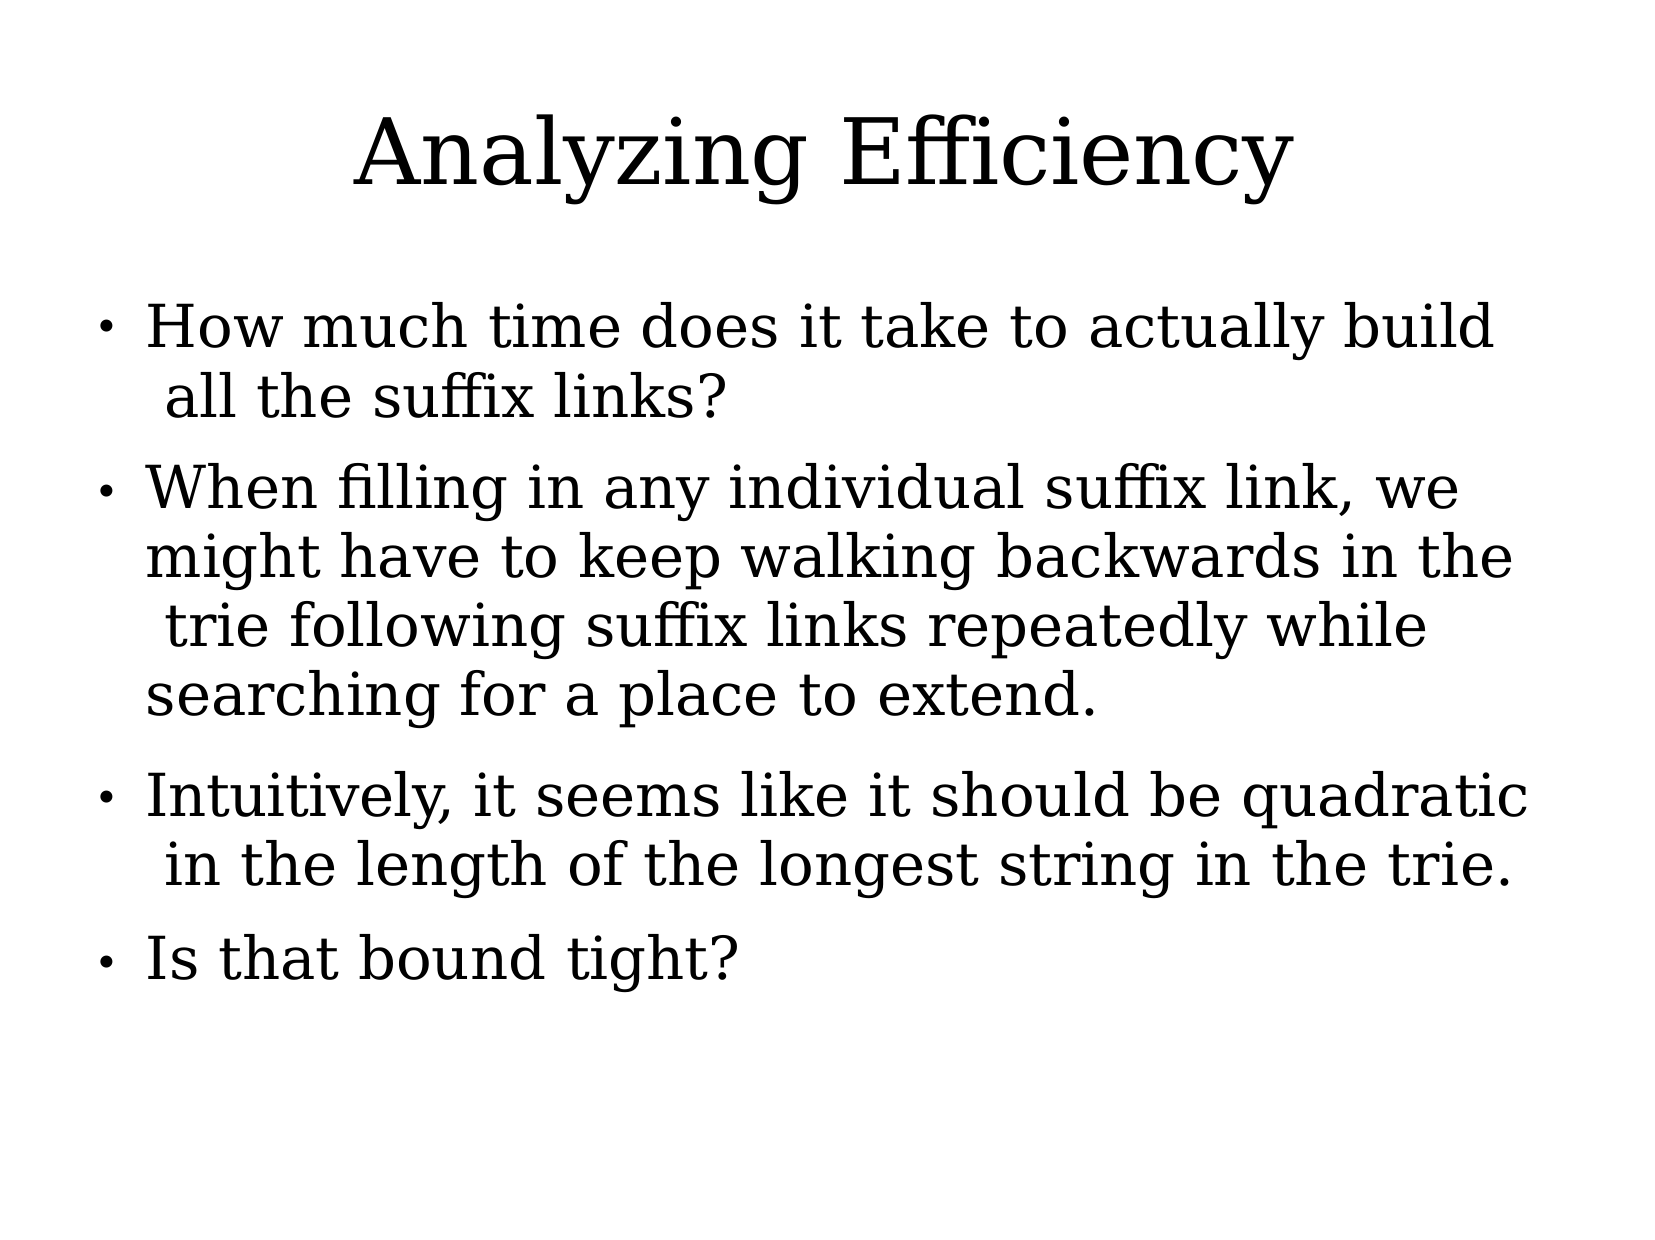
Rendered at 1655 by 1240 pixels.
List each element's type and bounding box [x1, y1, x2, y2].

title [352, 91, 1300, 284]
text_box [96, 941, 122, 975]
text_box [96, 304, 122, 339]
text_box [96, 775, 122, 810]
text_box [143, 284, 1548, 992]
text_box [96, 470, 122, 505]
